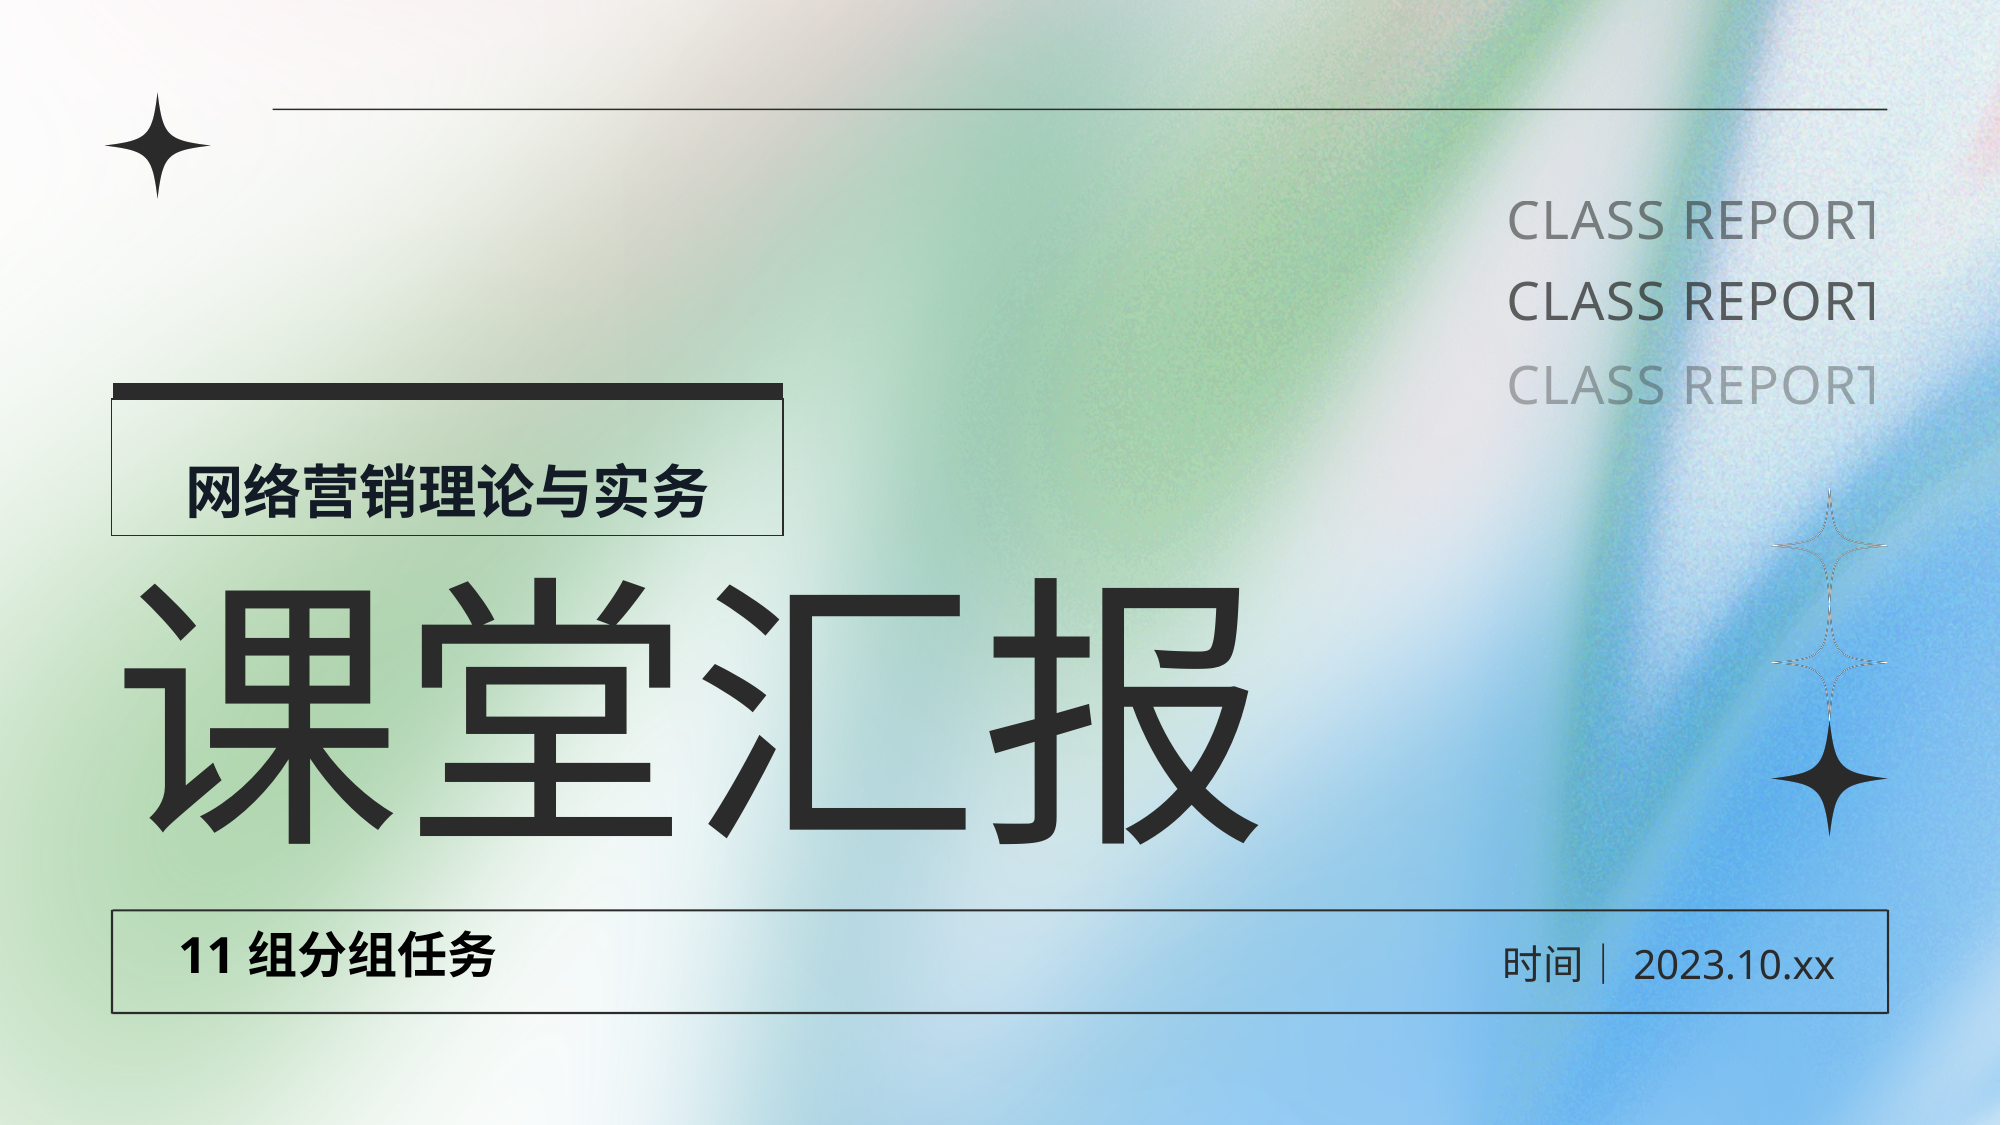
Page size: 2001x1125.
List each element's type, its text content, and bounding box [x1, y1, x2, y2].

text_box [618, 0, 2000, 1125]
text_box CLASS REPORT [1052, 335, 1888, 416]
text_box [111, 909, 1889, 1014]
text_box CLASS REPORT [1052, 251, 1888, 332]
text_box [0, 0, 642, 1125]
text_box 课堂汇报 [112, 474, 1535, 880]
text_box [104, 92, 211, 199]
text_box CLASS REPORT [1052, 170, 1888, 251]
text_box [112, 382, 784, 400]
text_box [111, 398, 784, 536]
text_box [1771, 721, 1888, 837]
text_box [1771, 605, 1888, 721]
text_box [1771, 487, 1888, 605]
